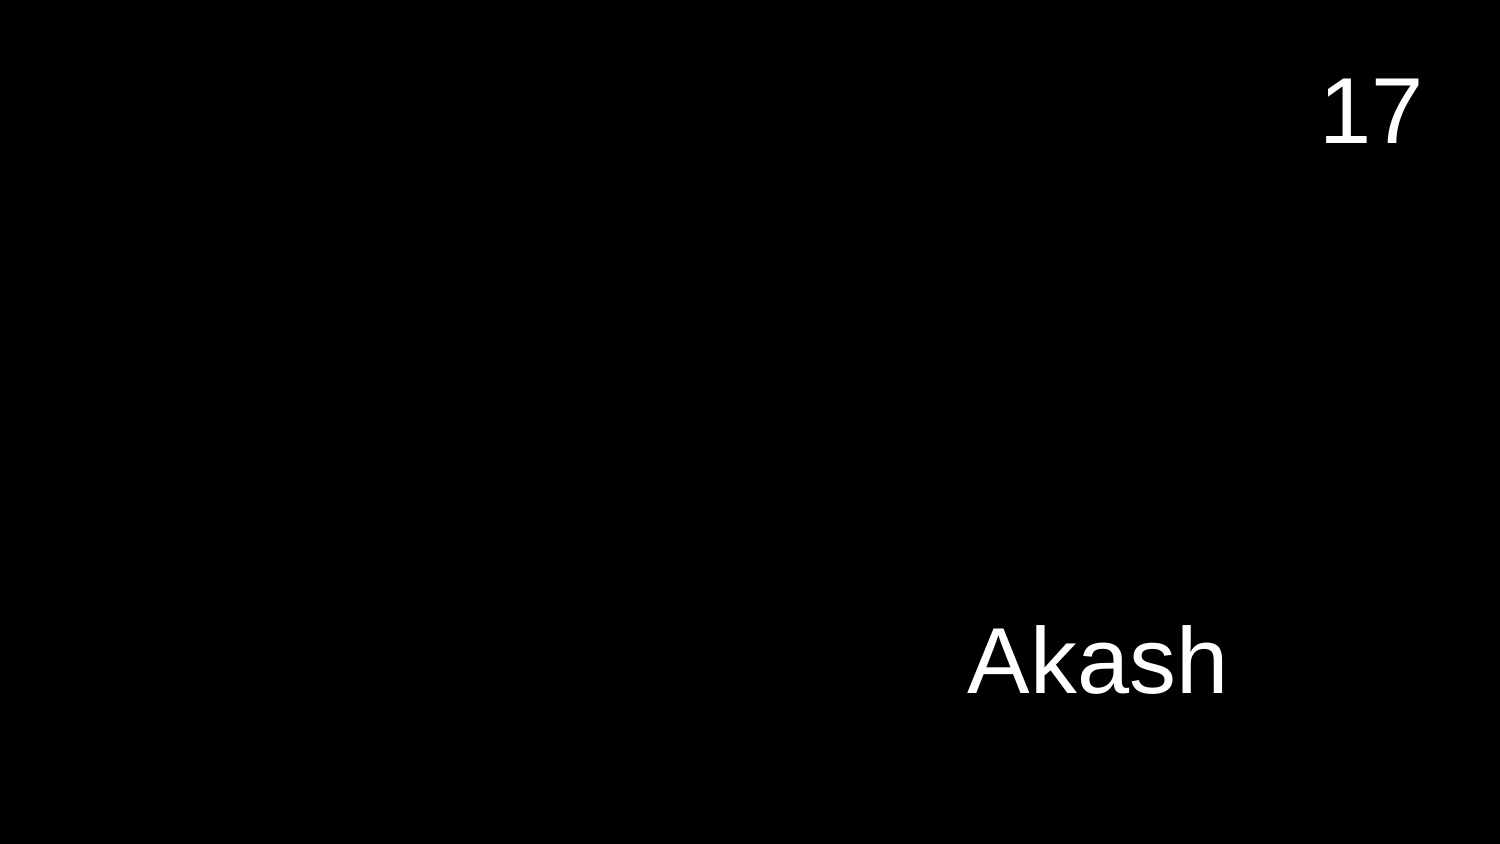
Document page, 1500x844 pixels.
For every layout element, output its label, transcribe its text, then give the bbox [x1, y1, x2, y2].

text_box Akash [952, 585, 1500, 714]
text_box 17 [1304, 34, 1454, 163]
